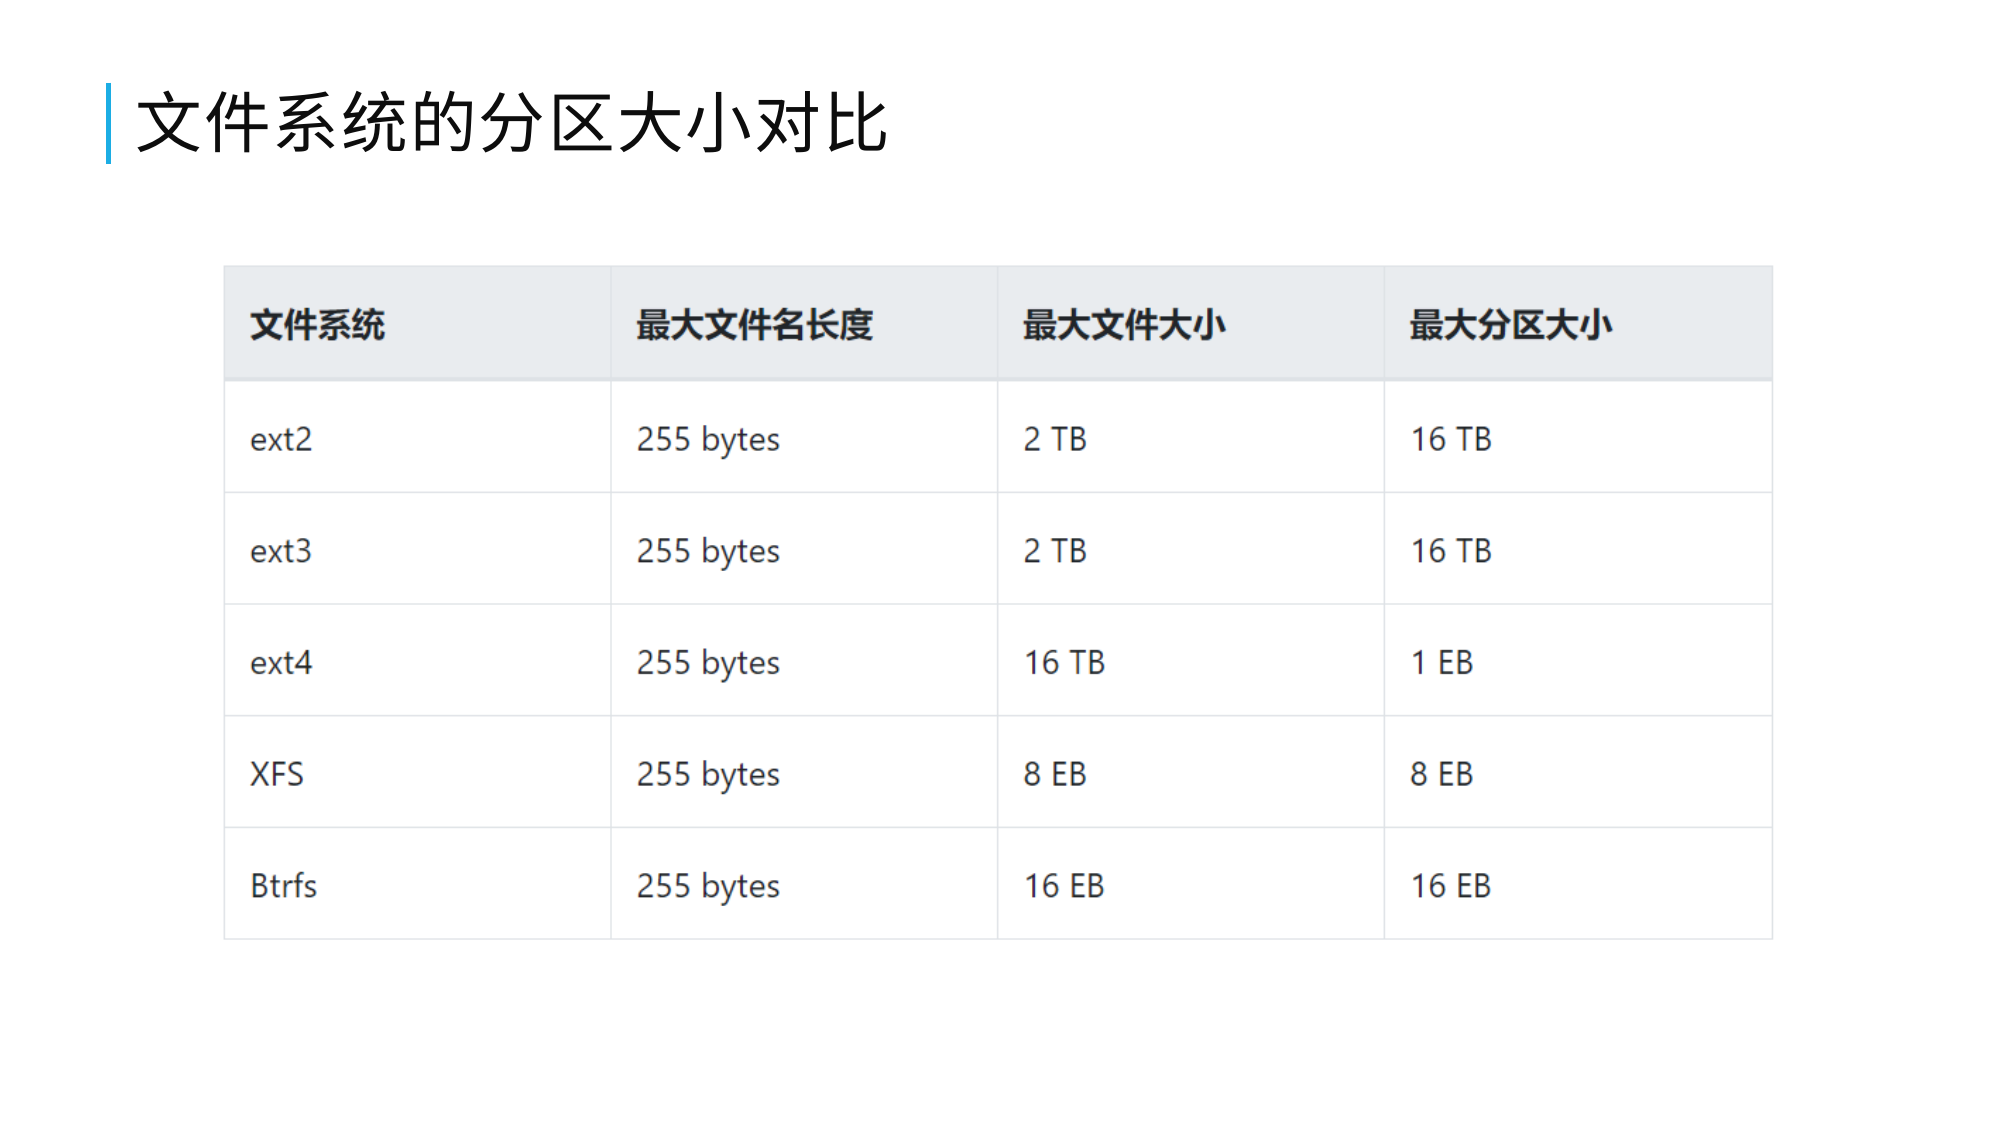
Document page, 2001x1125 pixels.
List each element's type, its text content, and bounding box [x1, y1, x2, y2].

picture [220, 260, 1779, 947]
title 文件系统的分区大小对比 [120, 77, 1010, 180]
